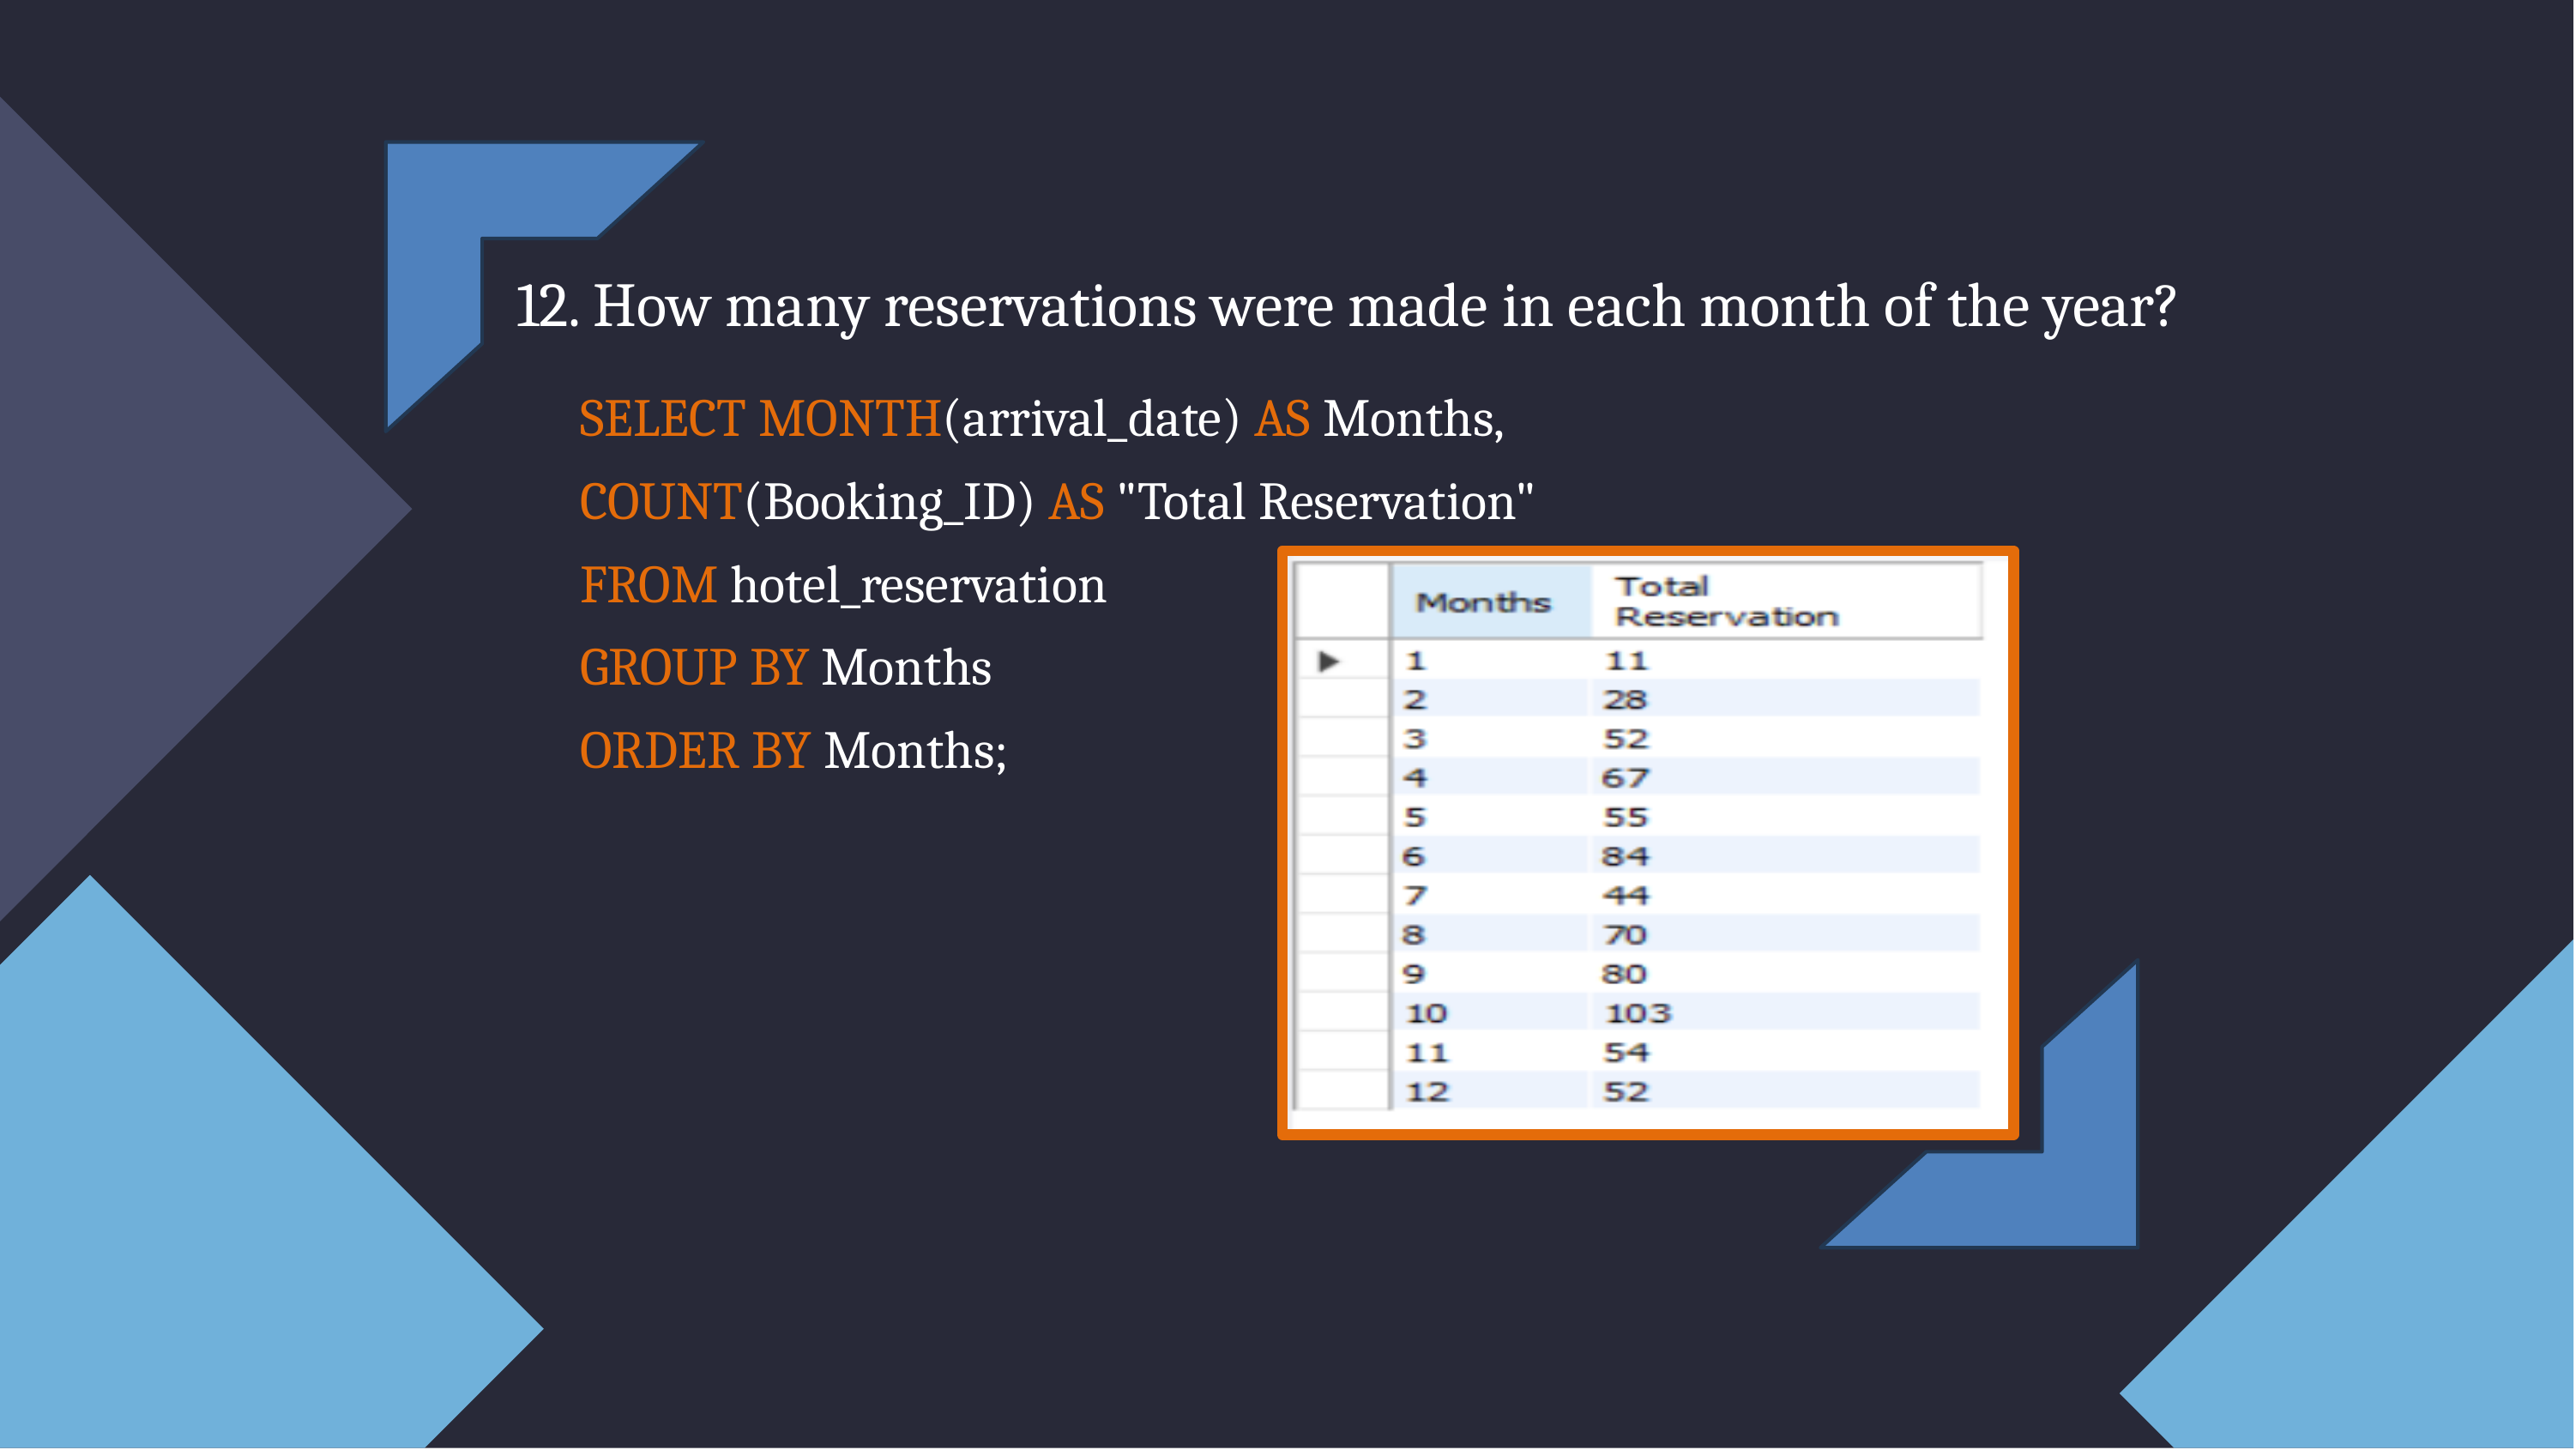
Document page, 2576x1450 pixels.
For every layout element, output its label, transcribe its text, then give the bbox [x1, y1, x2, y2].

picture [1287, 556, 2009, 1130]
text_box SELECT MONTH(arrival_date) AS Months, COUNT(Booking_ID) AS "Total Reservation" FROM hotel_reservation GROUP BY Months ORDER BY Months; [567, 372, 1550, 786]
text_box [0, 96, 545, 1448]
text_box [551, 140, 705, 241]
text_box [1819, 958, 2140, 1250]
text_box 12. How many reservations were made in each month of the year? [551, 251, 2285, 346]
text_box [2119, 939, 2574, 1448]
